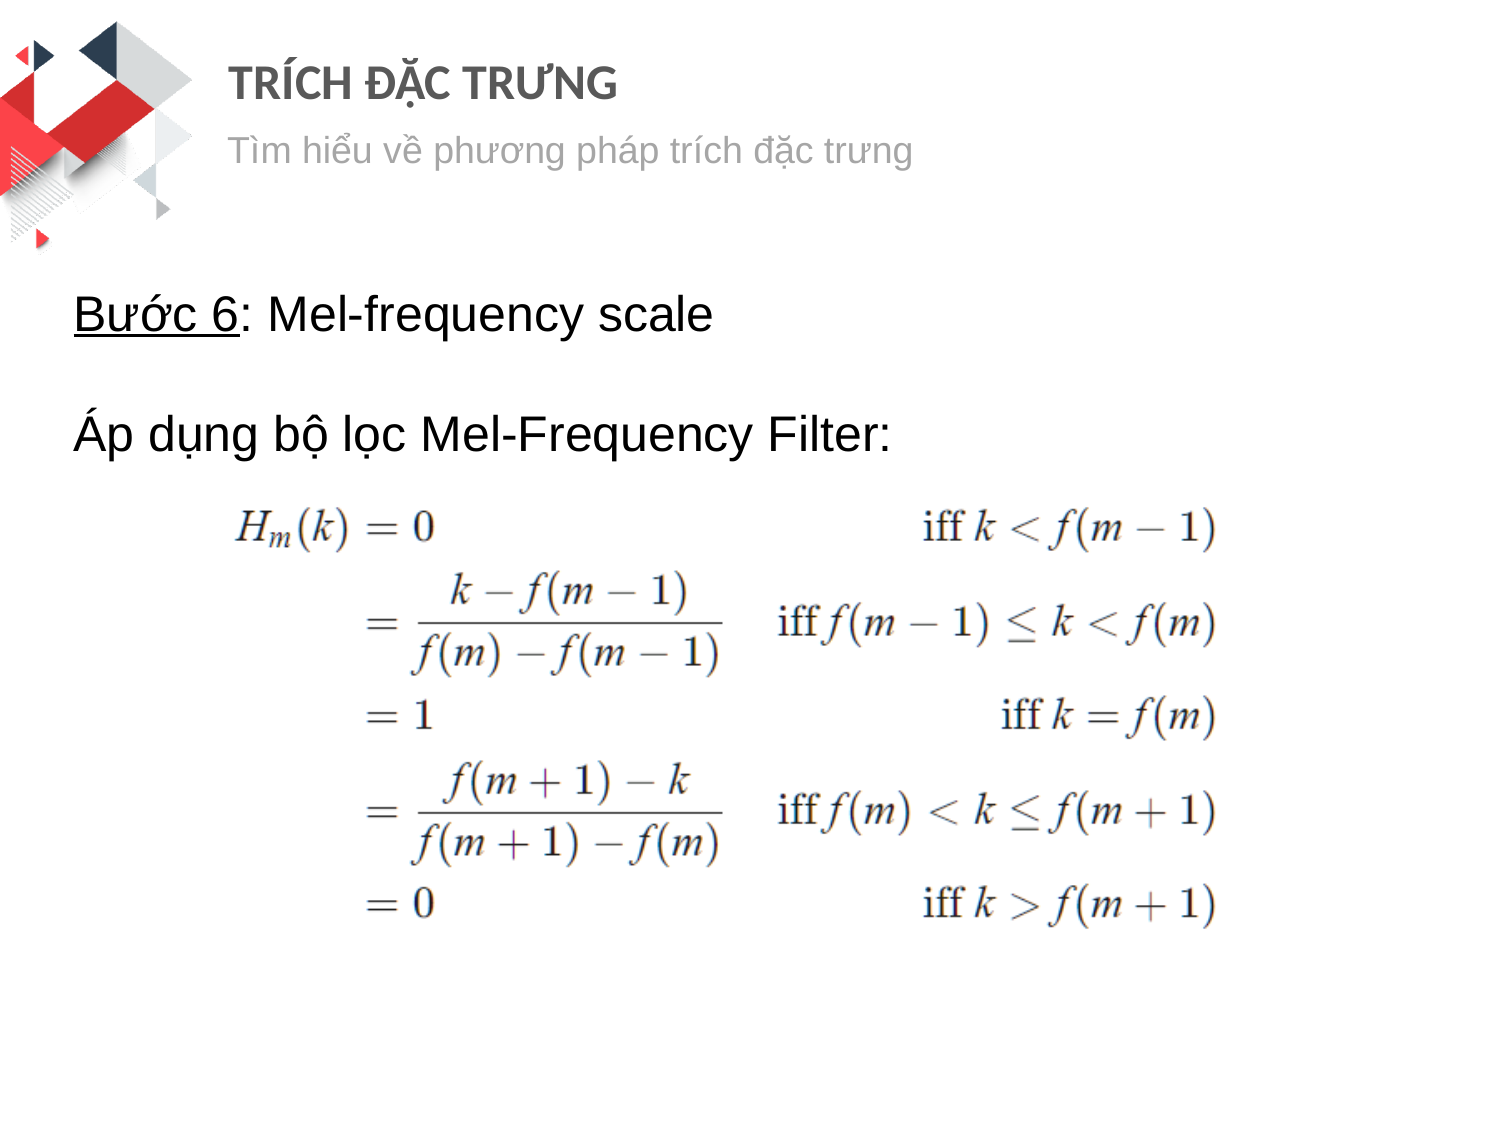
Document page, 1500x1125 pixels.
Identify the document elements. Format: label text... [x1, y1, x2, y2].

picture [212, 471, 1222, 954]
picture [0, 21, 192, 255]
text_box Bước 6: Mel-frequency scale Áp dụng bộ lọc Mel-Frequency Filter: [58, 274, 1428, 529]
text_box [212, 42, 1383, 179]
